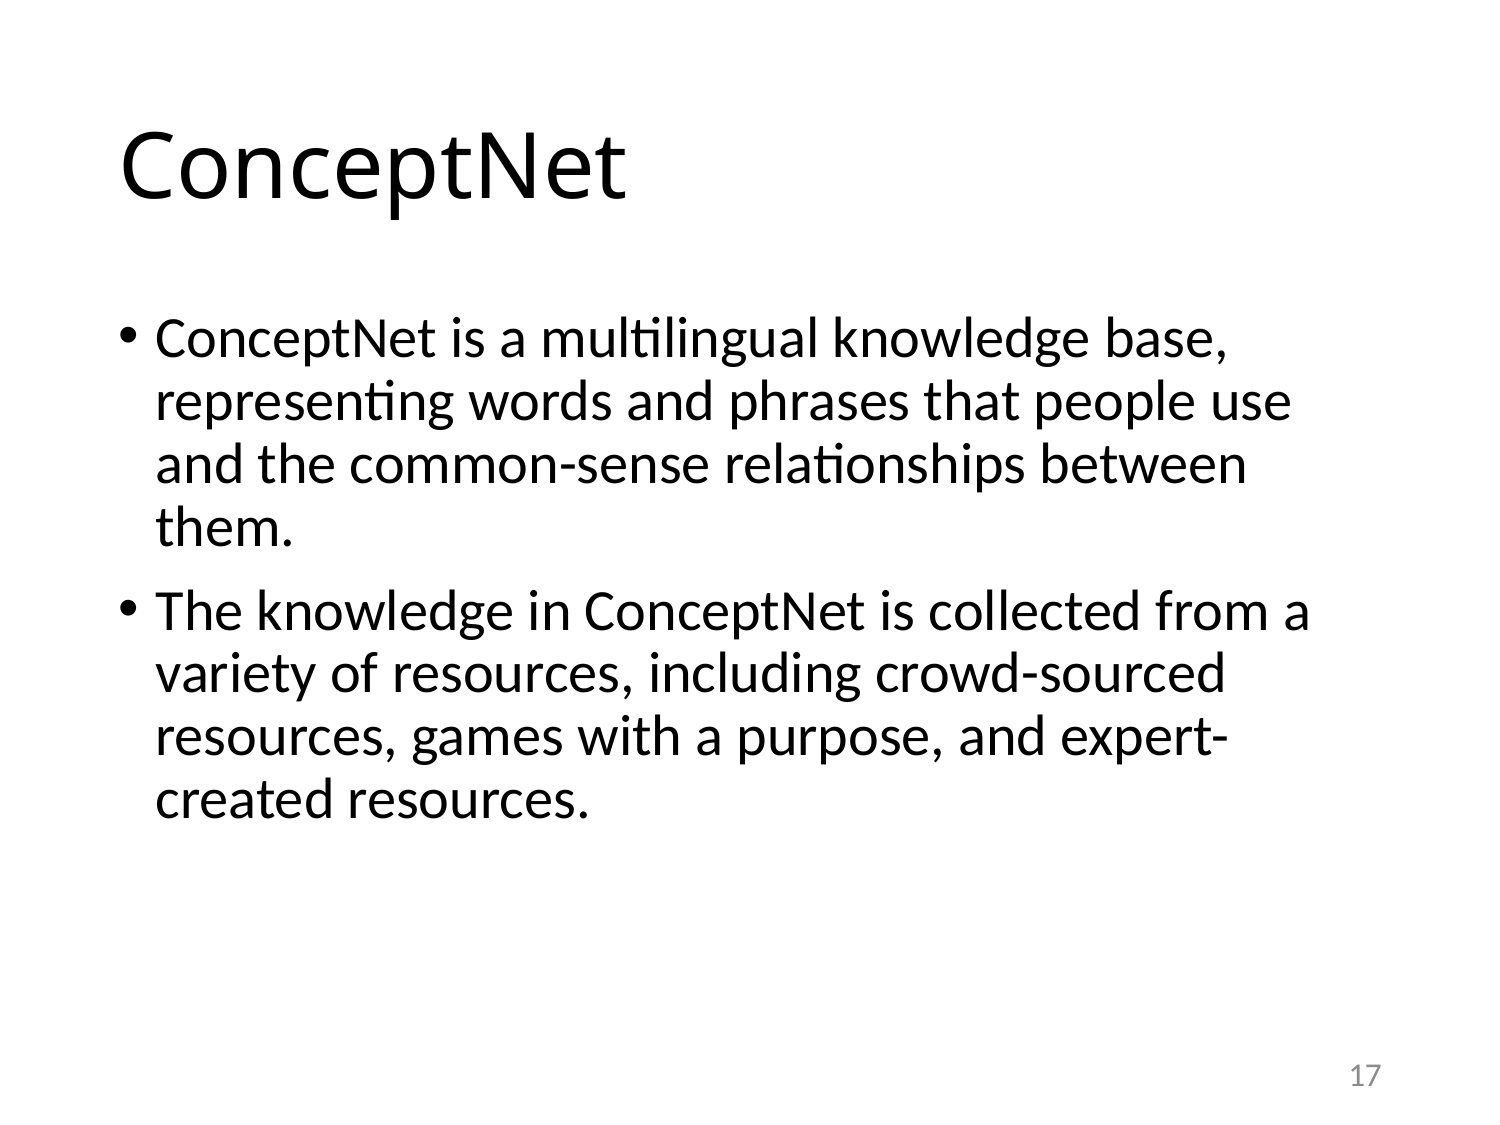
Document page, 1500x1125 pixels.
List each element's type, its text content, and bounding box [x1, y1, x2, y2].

list ConceptNet is a multilingual knowledge base, representing words and phrases that people use and the common-sense relationships between them. The knowledge in ConceptNet is collected from a variety of resources, including crowd-sourced resources, games with a purpose, and expert-created resources. [103, 299, 1397, 1014]
title ConceptNet [103, 59, 1397, 278]
slide_number 17 [1059, 1042, 1397, 1103]
